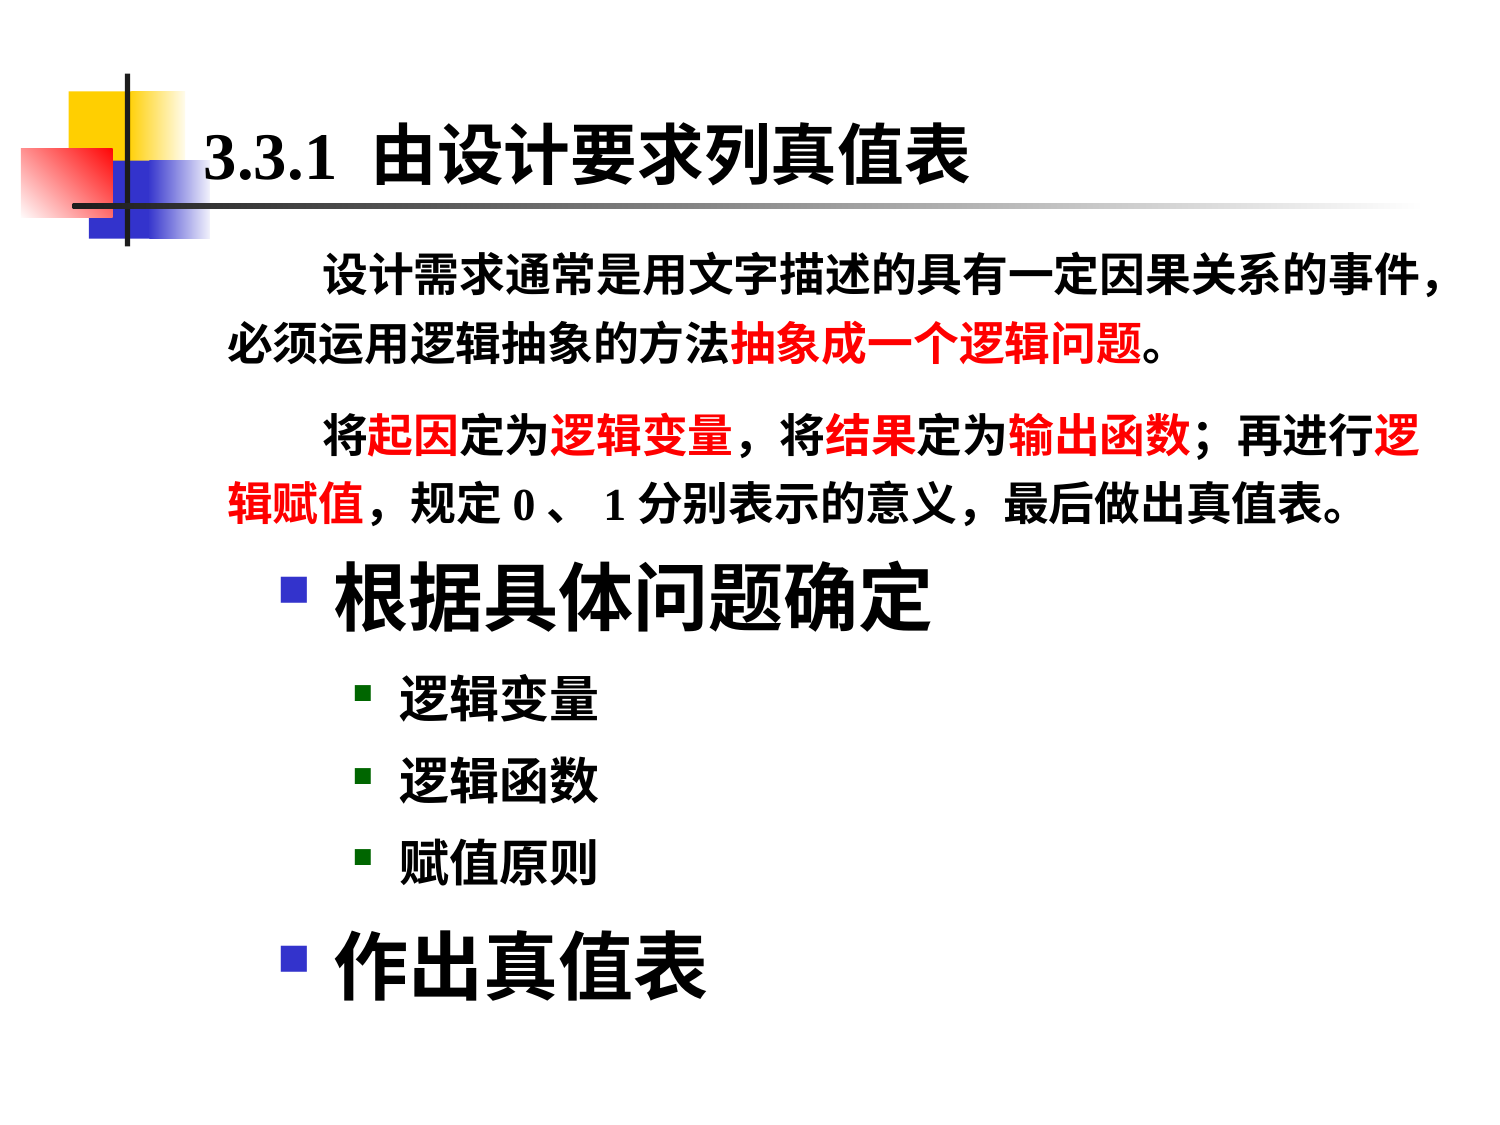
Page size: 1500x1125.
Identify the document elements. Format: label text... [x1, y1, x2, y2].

list 根据具体问题确定 逻辑变量 逻辑函数 赋值原则 作出真值表 [262, 538, 1063, 1088]
title 3.3.1 由设计要求列真值表 [188, 12, 1468, 200]
text_box 设计需求通常是用文字描述的具有一定因果关系的事件，必须运用逻辑抽象的方法抽象成一个逻辑问题。 将起因定为逻辑变量，将结果定为输出函数；再进行逻辑赋值，规定0、1分别表示的意义，最后做出真值表。 [212, 224, 1463, 538]
